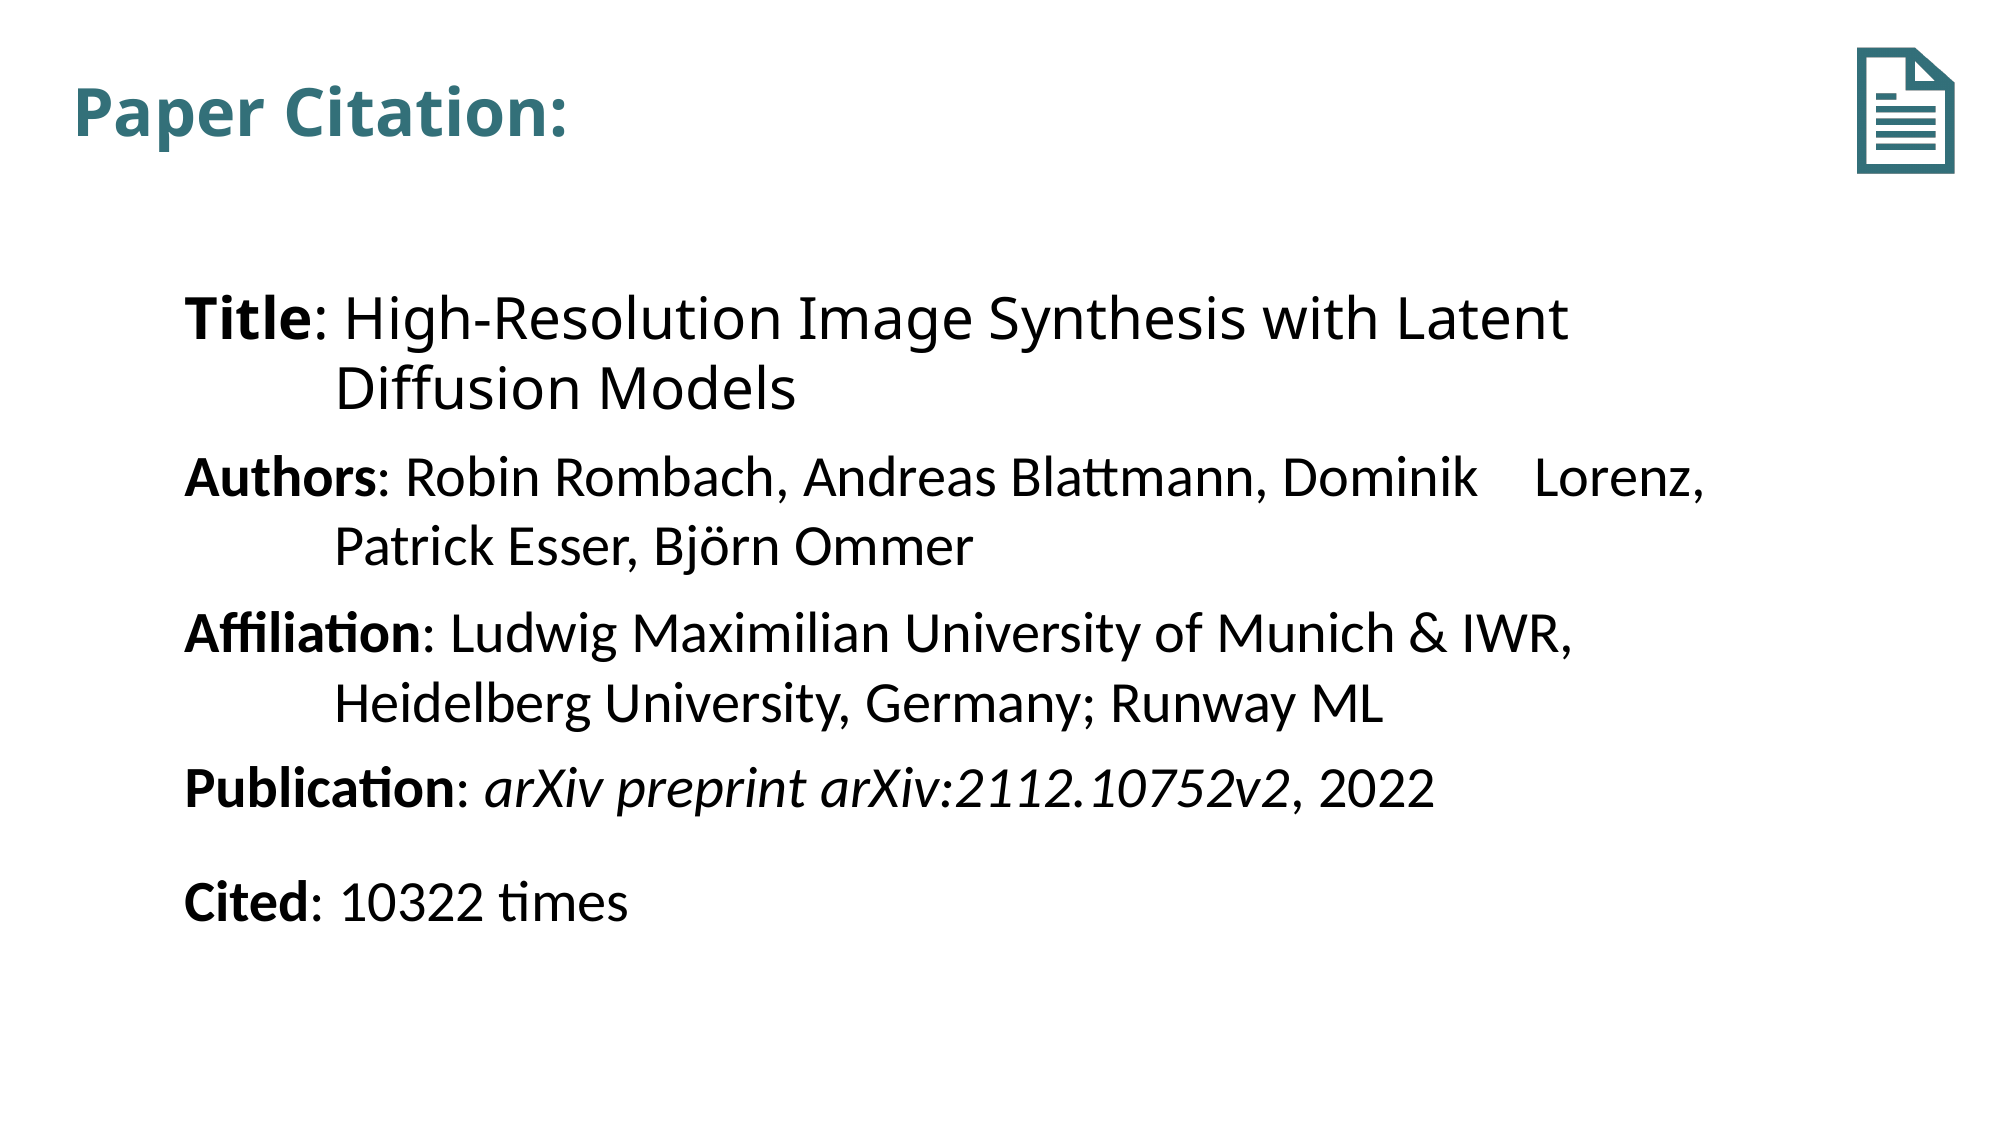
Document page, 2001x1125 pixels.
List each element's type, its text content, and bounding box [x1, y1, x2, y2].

picture [1830, 35, 1981, 186]
text_box Paper Citation: [57, 62, 1058, 158]
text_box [169, 273, 1809, 942]
